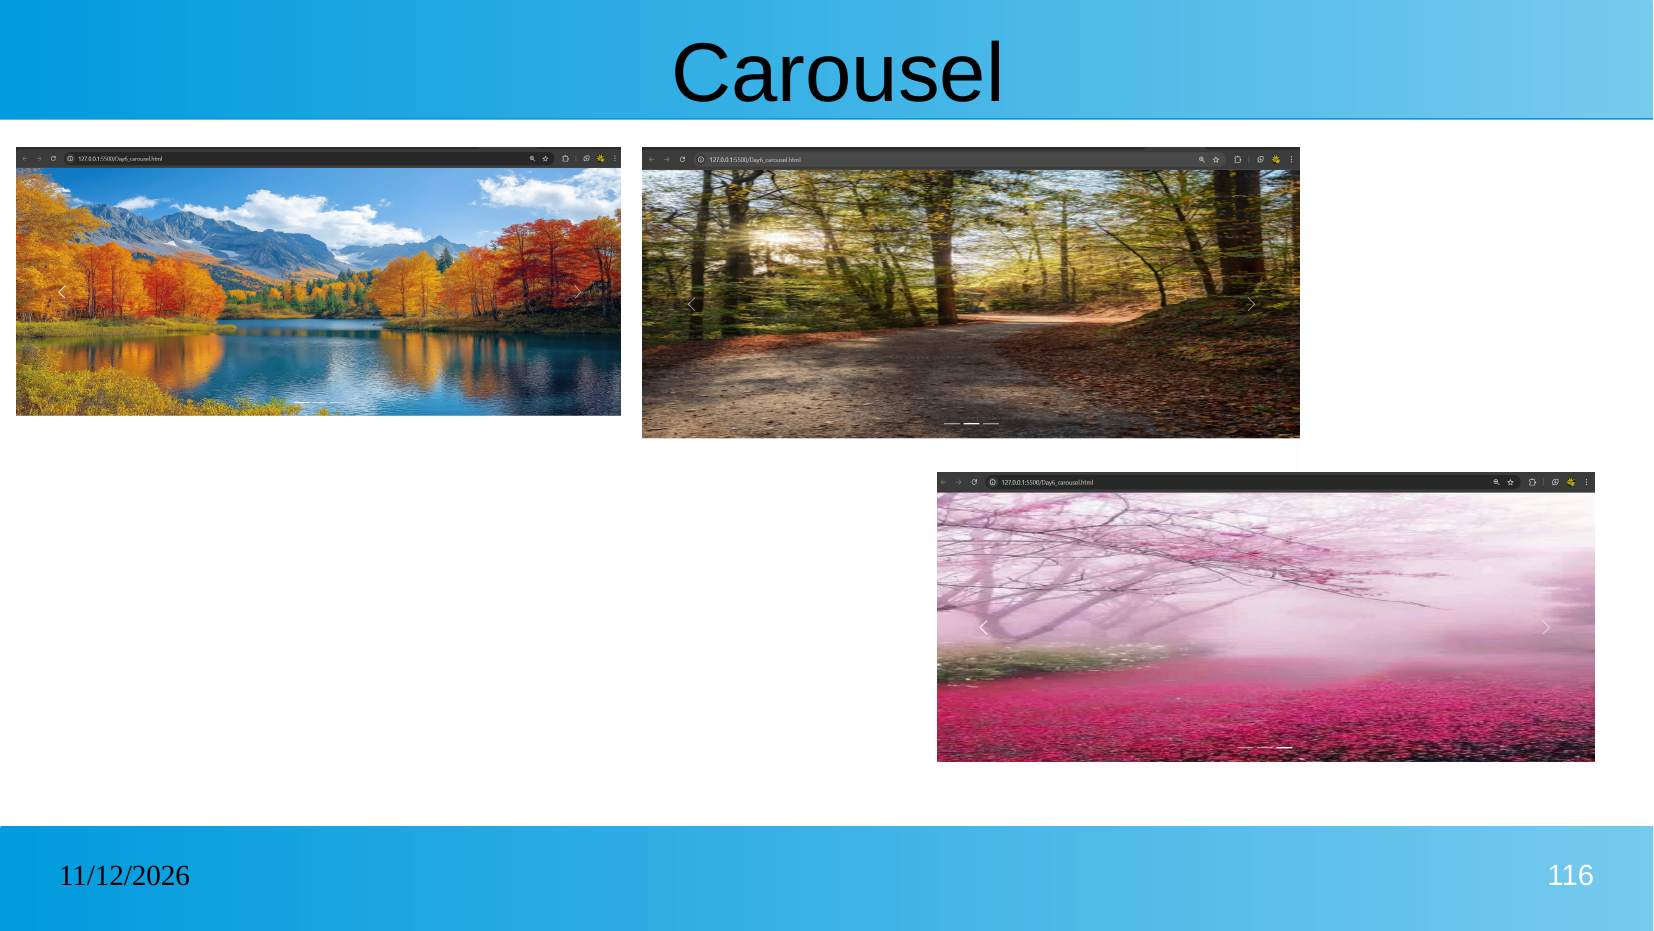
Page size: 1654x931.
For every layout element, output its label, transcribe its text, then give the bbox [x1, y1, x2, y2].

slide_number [59, 856, 443, 916]
picture [15, 147, 621, 455]
title Carousel [59, 29, 1595, 108]
slide_number 116 [1210, 856, 1595, 916]
picture [641, 147, 1595, 805]
